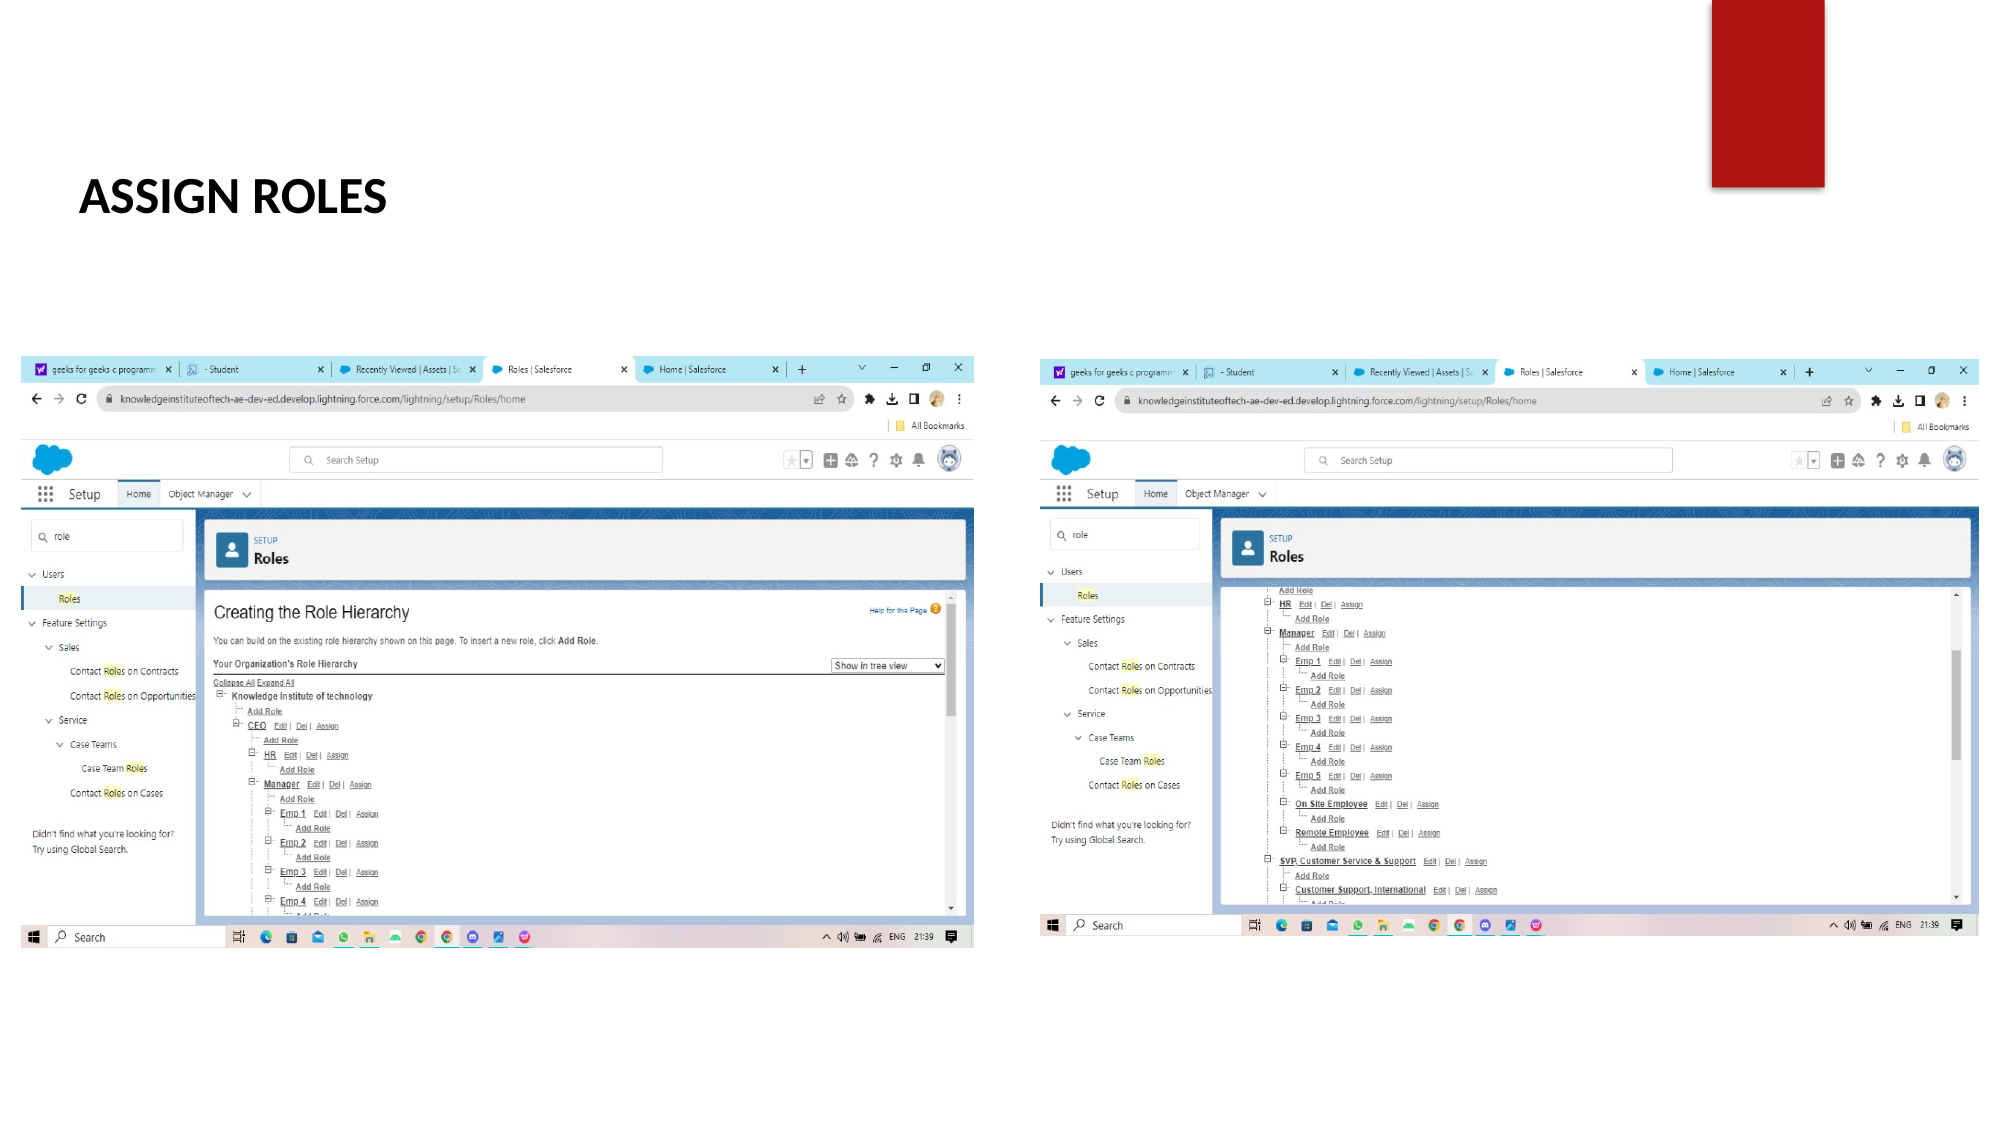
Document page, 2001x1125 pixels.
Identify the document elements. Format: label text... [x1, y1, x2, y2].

picture [21, 356, 975, 948]
picture [1040, 359, 1979, 936]
text_box ASSIGN ROLES [63, 154, 691, 232]
